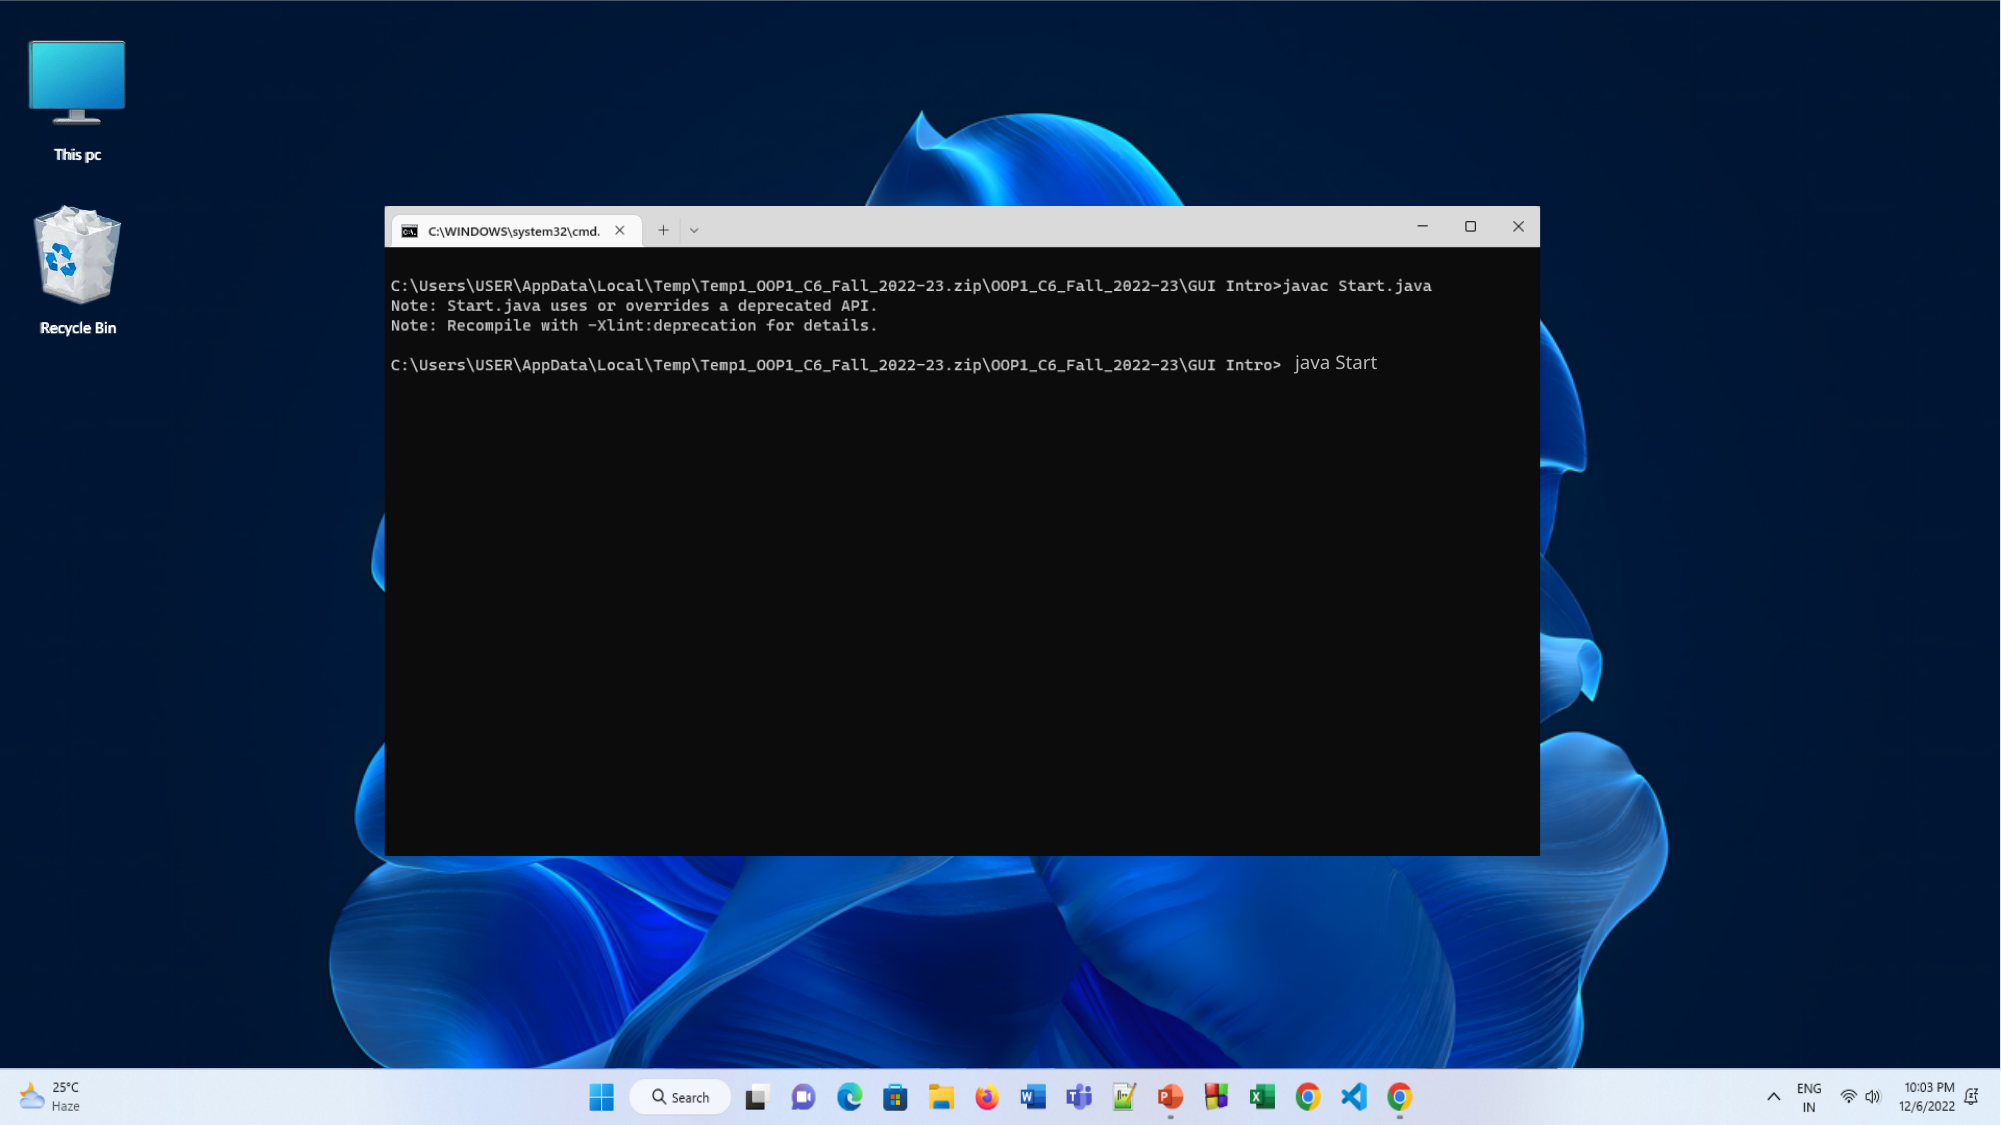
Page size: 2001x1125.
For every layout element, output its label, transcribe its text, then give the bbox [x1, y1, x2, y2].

picture [0, 0, 2001, 1125]
text_box This pc [40, 136, 385, 172]
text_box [1271, 353, 1284, 358]
text_box Recycle Bin [26, 309, 231, 345]
